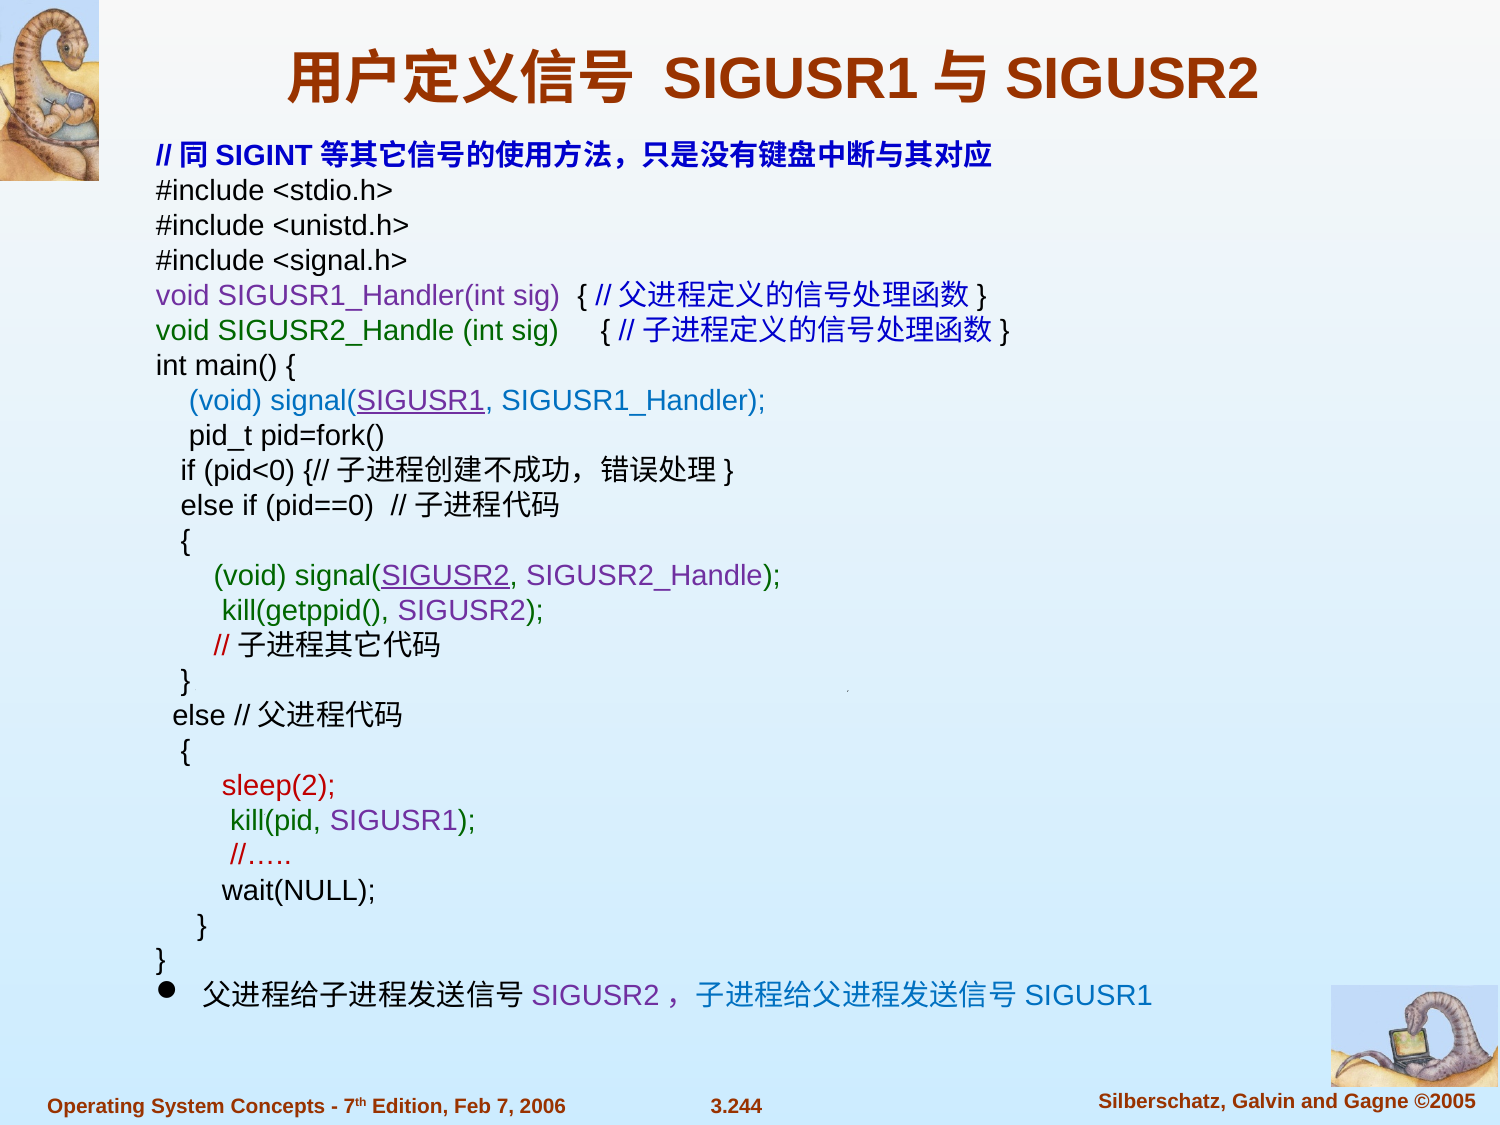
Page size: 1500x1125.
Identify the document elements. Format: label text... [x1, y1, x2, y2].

picture [0, 0, 99, 181]
text_box //同SIGINT等其它信号的使用方法，只是没有键盘中断与其对应 #include <stdio.h> #include <unistd.h> #include <signal.h> void SIGUSR1_Handler(int sig) { //父进程定义的信号处理函数} void SIGUSR2_Handle (int sig) { //子进程定义的信号处理函数} int main() { (void) signal(SIGUSR1, SIGUSR1_Handler); pid_t pid=fork() if (pid<0) {//子进程创建不成功，错误处理} else if (pid==0) //子进程代码 { (void) signal(SIGUSR2, SIGUSR2_Handle); kill(getppid(), SIGUSR2); //子进程其它代码 } else //父进程代码 { sleep(2); kill(pid, SIGUSR1); //….. wait(NULL); } } 父进程给子进程发送信号SIGUSR2，子进程给父进程发送信号SIGUSR1 [141, 129, 1381, 1019]
text_box 用户定义信号 SIGUSR1与SIGUSR2 [166, 32, 1381, 118]
picture [1331, 985, 1498, 1087]
